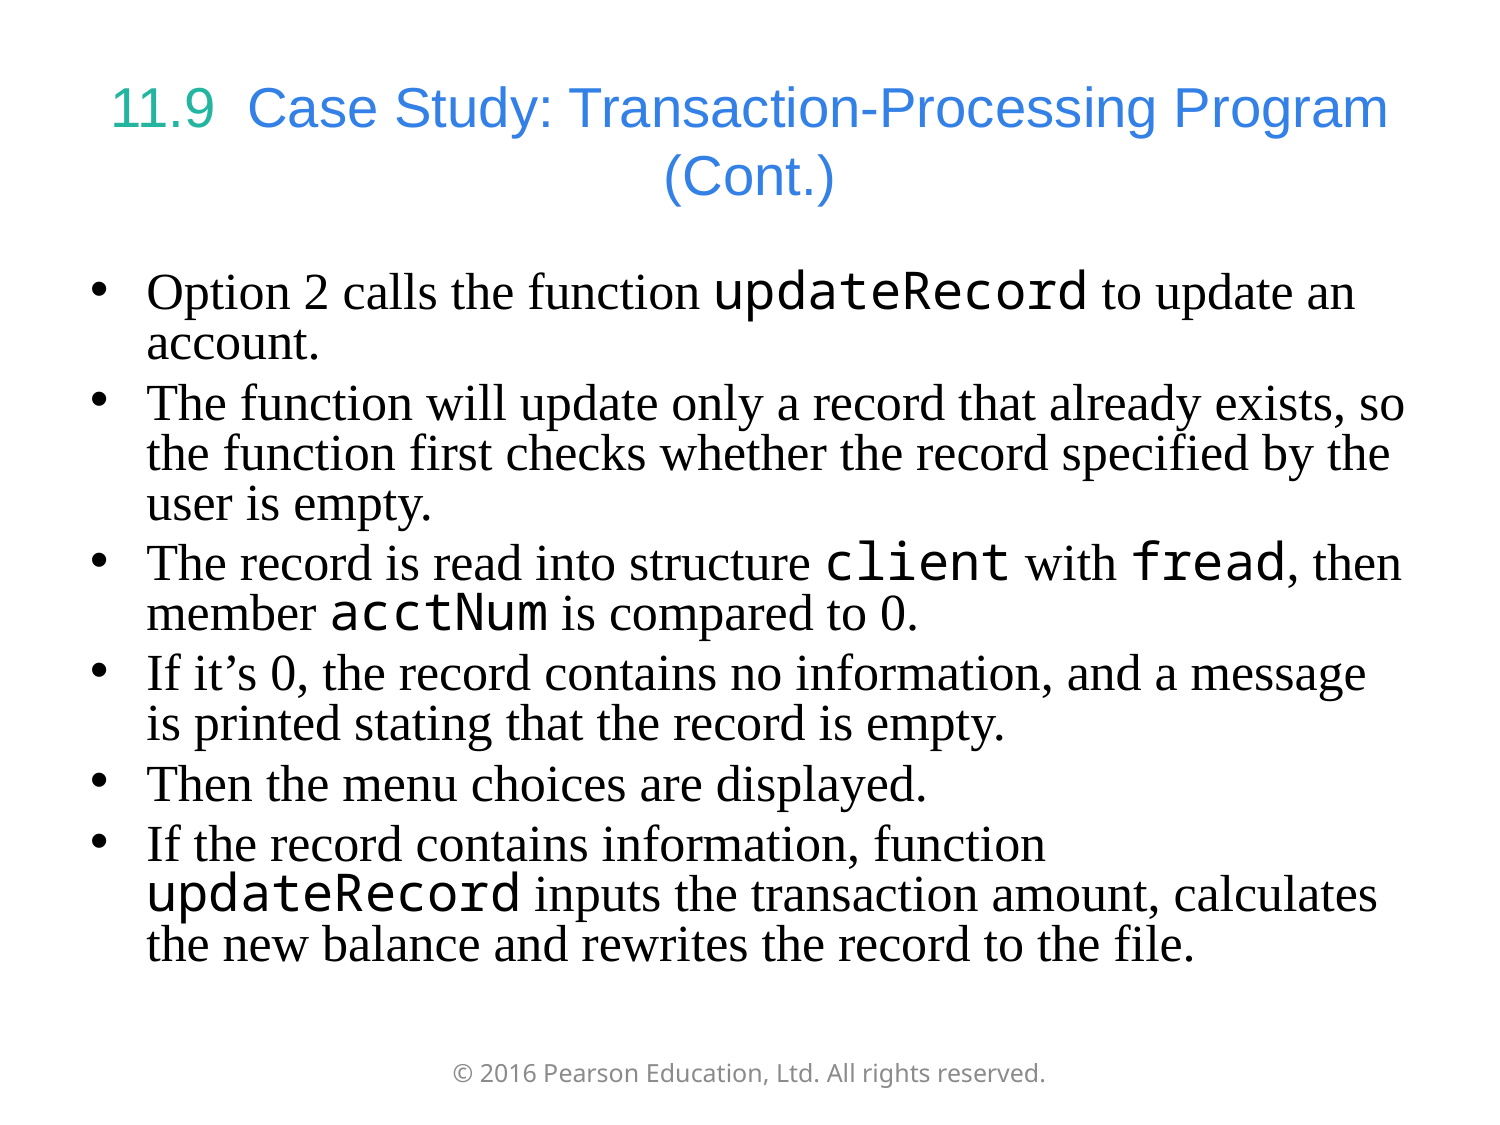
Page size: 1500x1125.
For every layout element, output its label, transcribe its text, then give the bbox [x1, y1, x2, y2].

footer © 2016 Pearson Education, Ltd. All rights reserved. [262, 1042, 1238, 1103]
list Option 2 calls the function updateRecord to update an account. The function will update only a record that already exists, so the function first checks whether the record specified by the user is empty. The record is read into structure client with fread, then member acctNum is compared to 0. If it’s 0, the record contains no information, and a message is printed stating that the record is empty. Then the menu choices are displayed. If the record contains information, function updateRecord inputs the transaction amount, calculates the new balance and rewrites the record to the file. [75, 262, 1425, 1005]
title 11.9 Case Study: Transaction-Processing Program (Cont.) [75, 45, 1425, 233]
